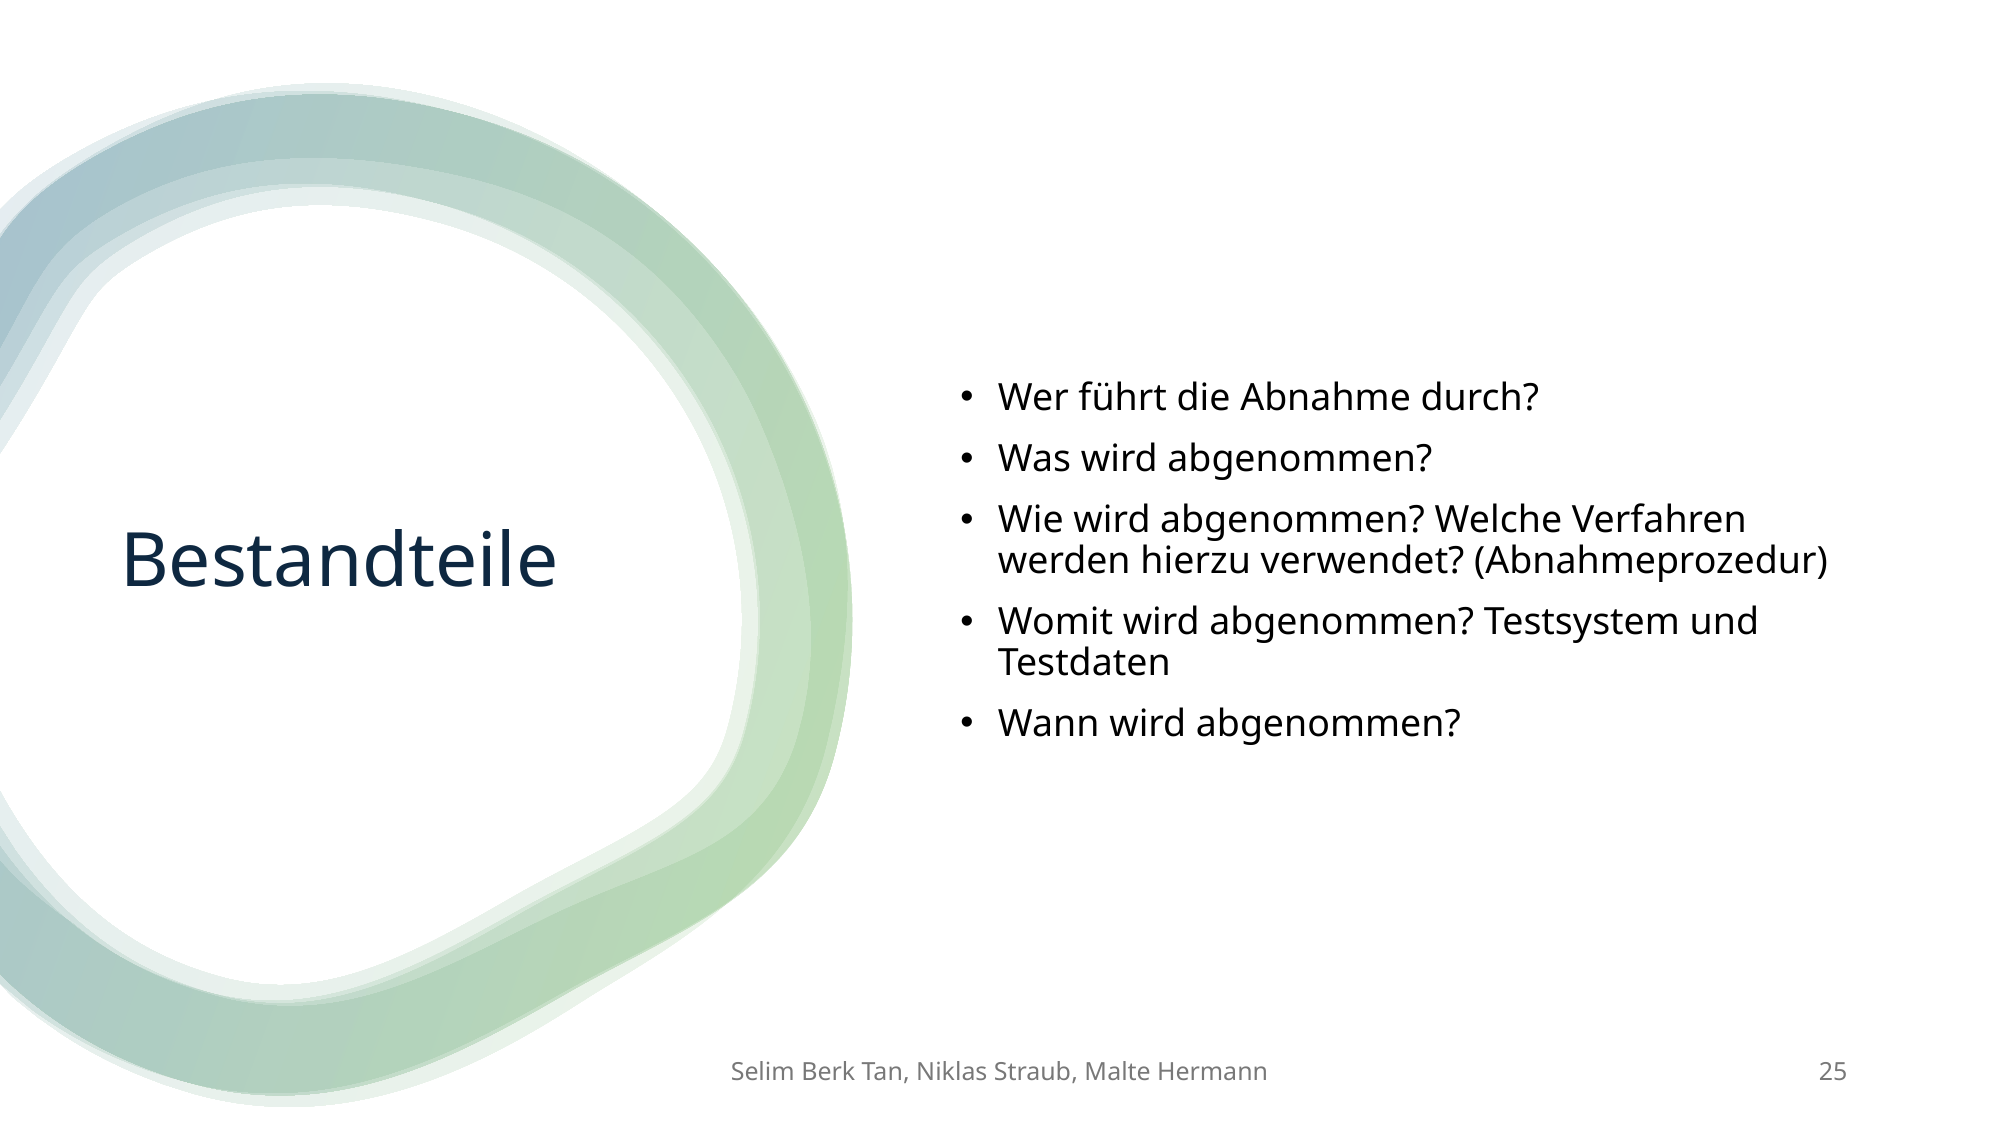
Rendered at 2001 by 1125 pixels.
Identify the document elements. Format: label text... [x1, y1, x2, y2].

slide_number 25 [1412, 1042, 1863, 1103]
footer Selim Berk Tan, Niklas Straub, Malte Hermann [853, 1042, 1338, 1103]
list Wer führt die Abnahme durch? Was wird abgenommen? Wie wird abgenommen? Welche Verfahren werden hierzu verwendet? (Abnahmeprozedur) Womit wird abgenommen? Testsystem und Testdaten Wann wird abgenommen? [945, 113, 1861, 1009]
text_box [0, 82, 853, 1108]
